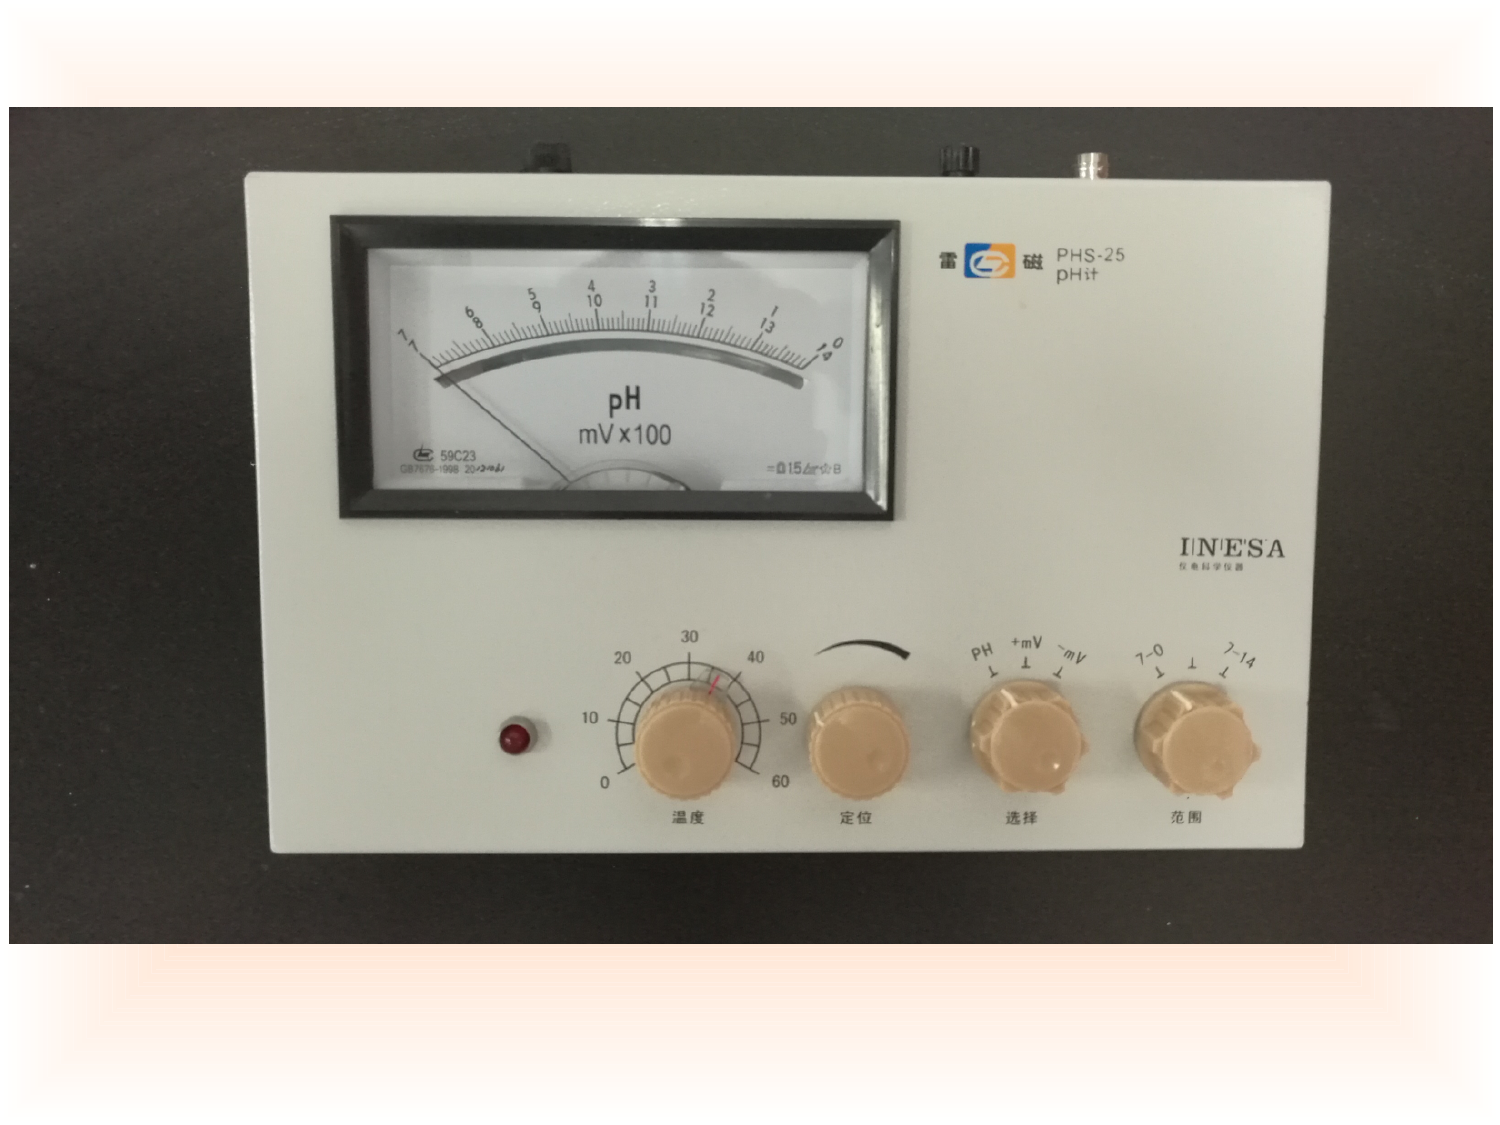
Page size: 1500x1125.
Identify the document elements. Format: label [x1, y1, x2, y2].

list [9, 107, 1493, 944]
